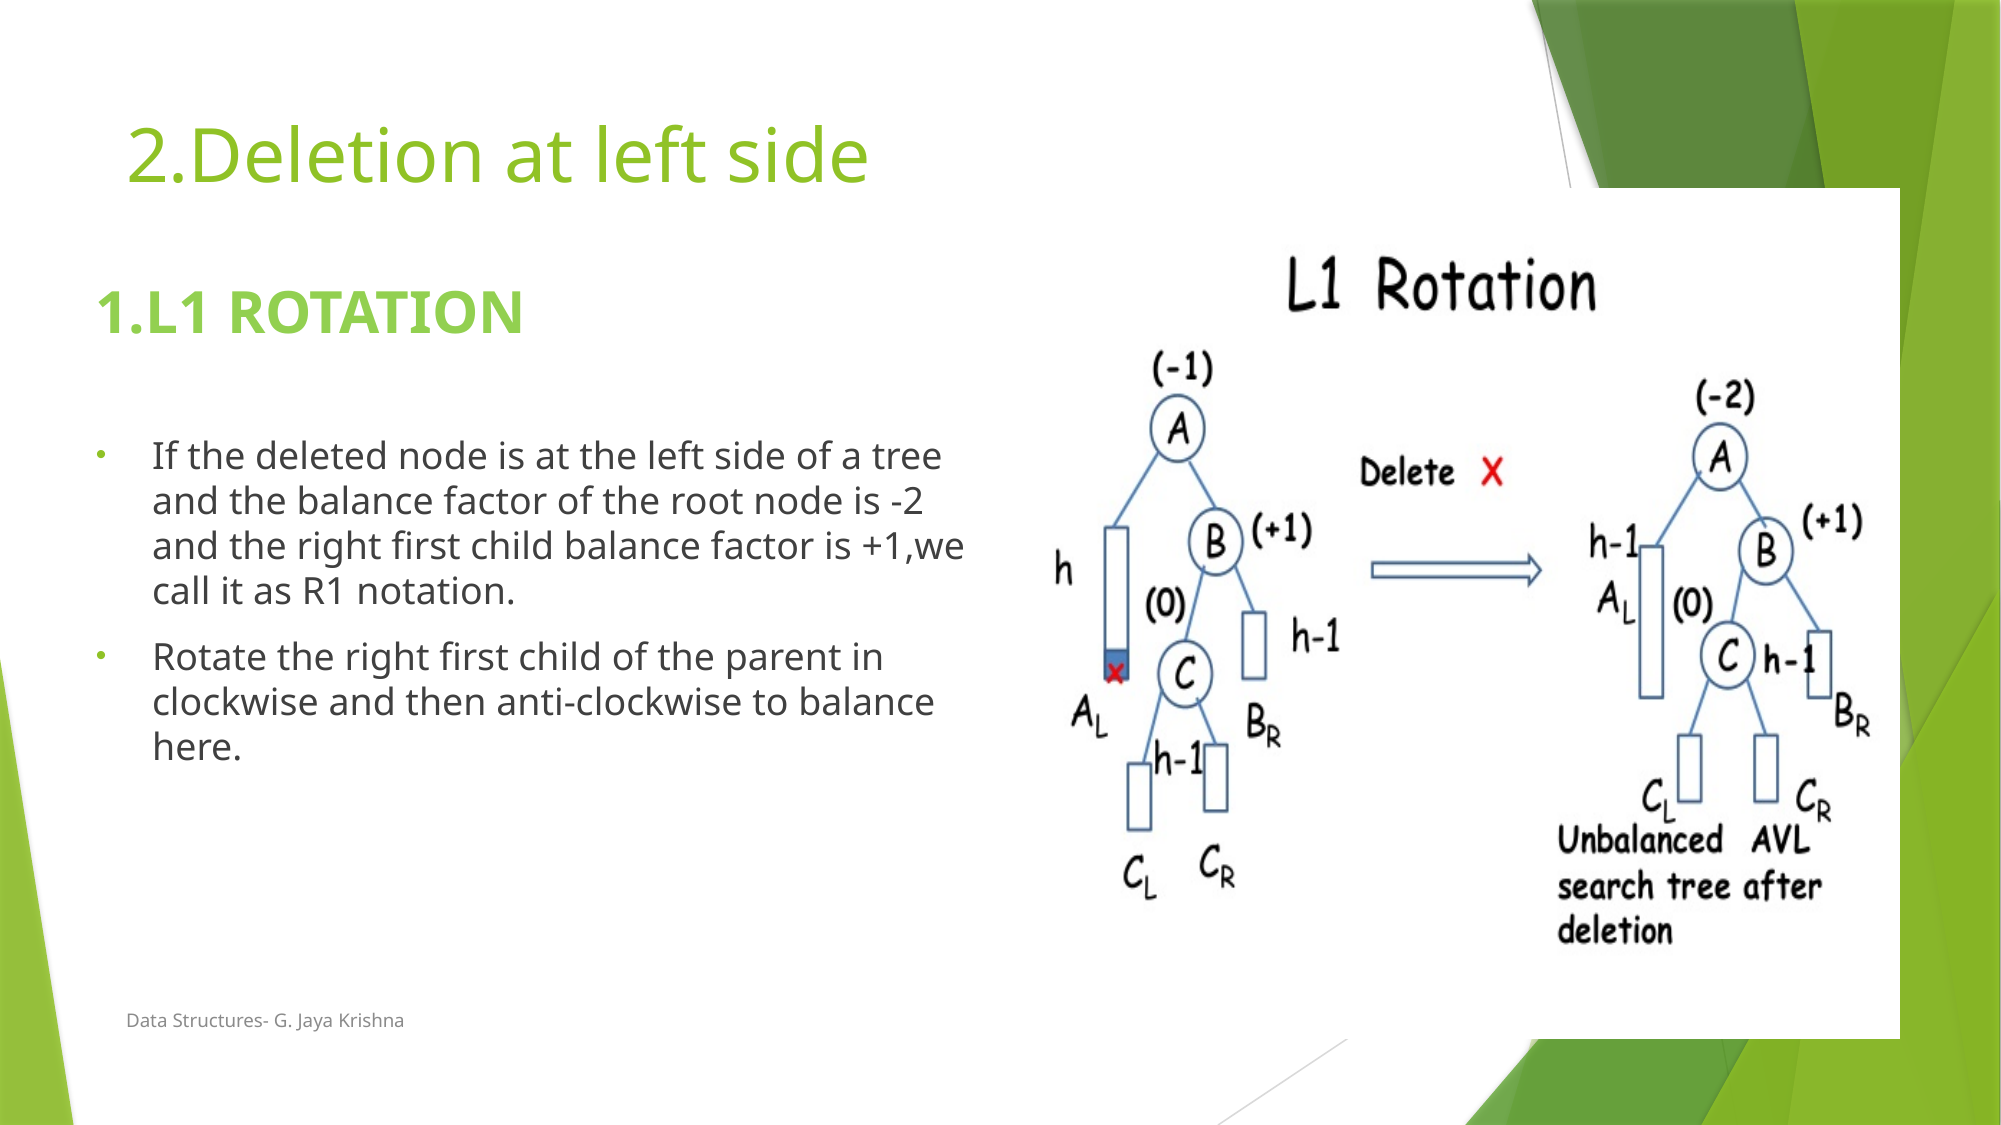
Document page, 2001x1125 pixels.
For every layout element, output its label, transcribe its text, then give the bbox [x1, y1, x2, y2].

footer Data Structures- G. Jaya Krishna [111, 991, 1145, 1051]
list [982, 188, 1901, 1040]
title 2.Deletion at left side [111, 99, 1522, 268]
list 1.L1 ROTATION If the deleted node is at the left side of a tree and the balance factor of the root node is -2 and the right first child balance factor is +1,we call it as R1 notation. Rotate the right first child of the parent in clockwise and then anti-clockwise to balance here. [80, 268, 984, 1084]
